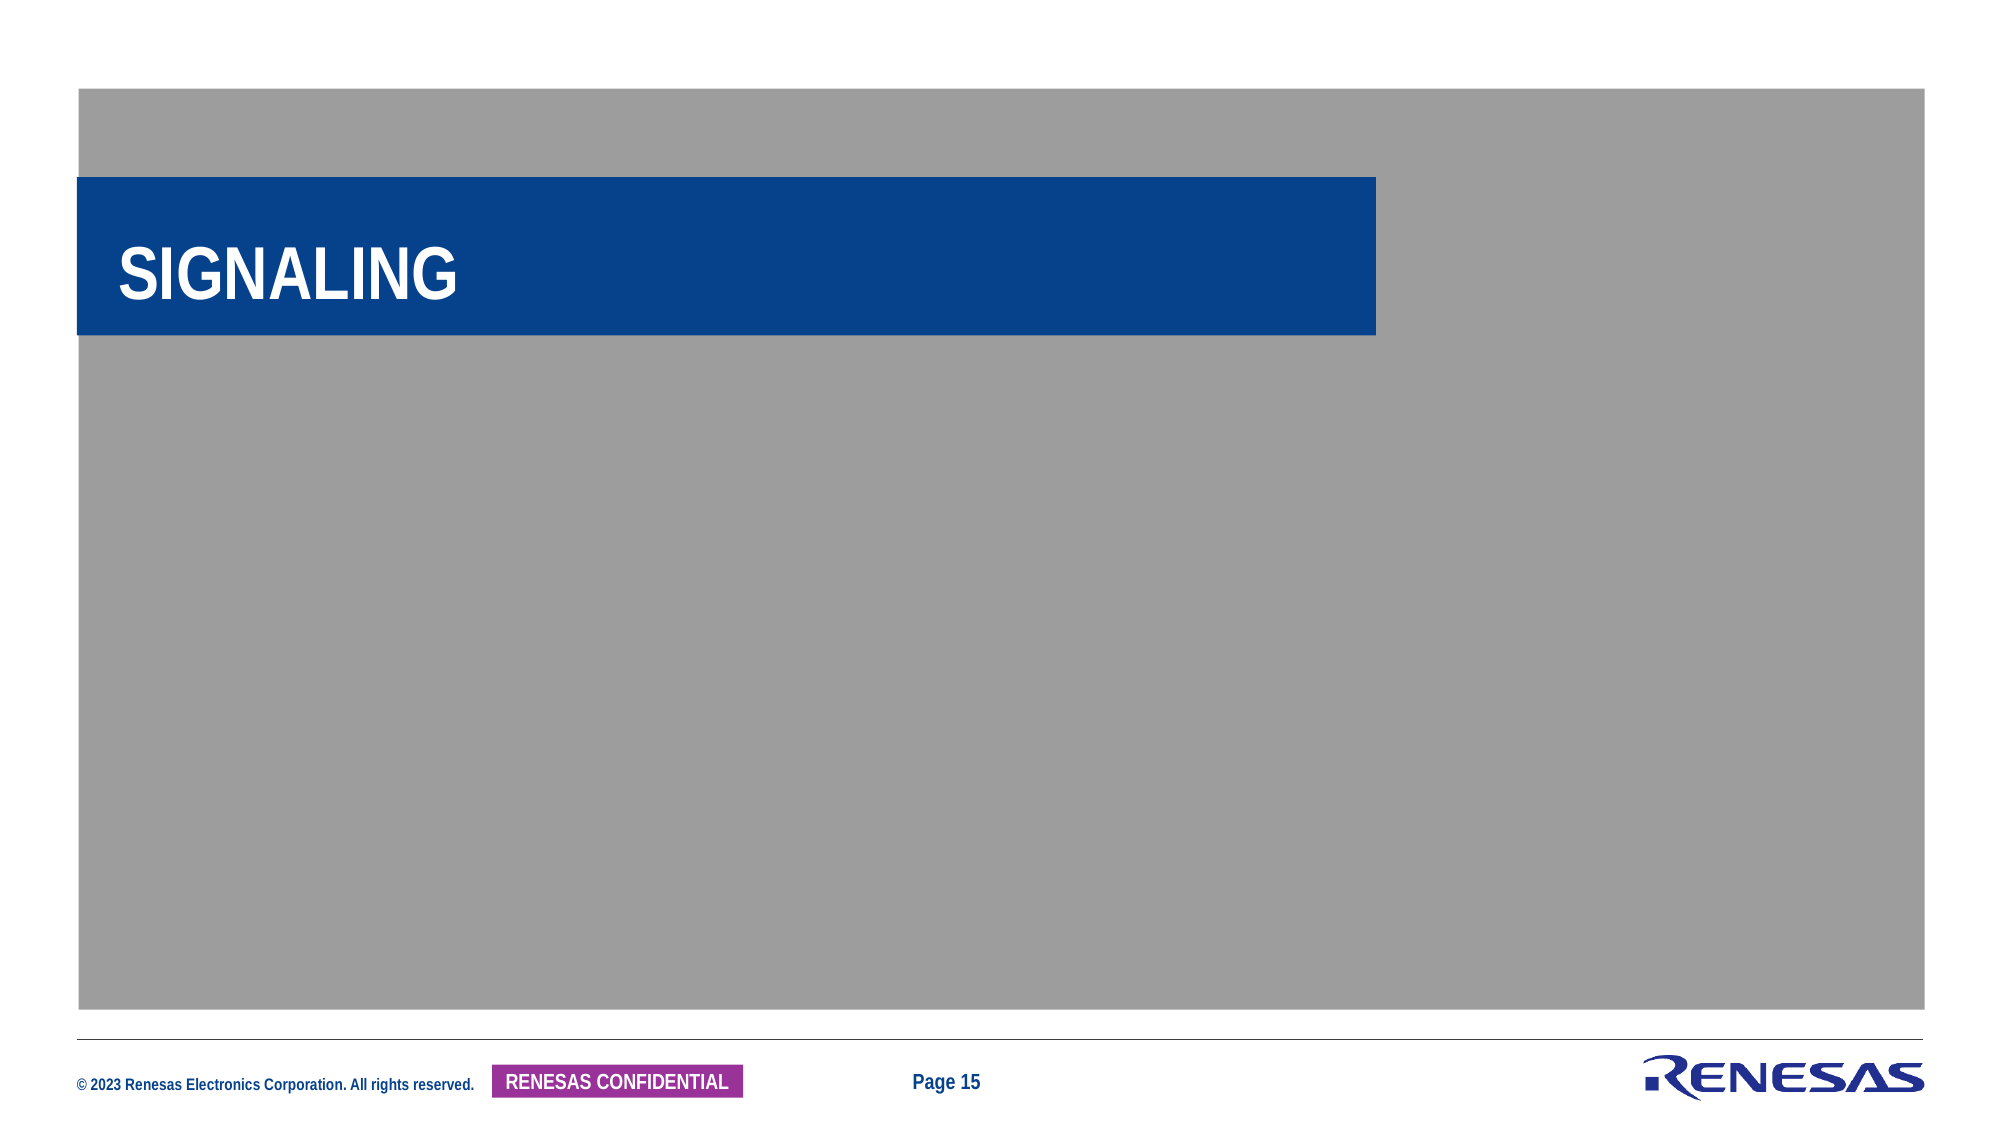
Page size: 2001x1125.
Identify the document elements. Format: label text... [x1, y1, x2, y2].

picture [1637, 1049, 1933, 1106]
list Signaling [76, 177, 1376, 336]
